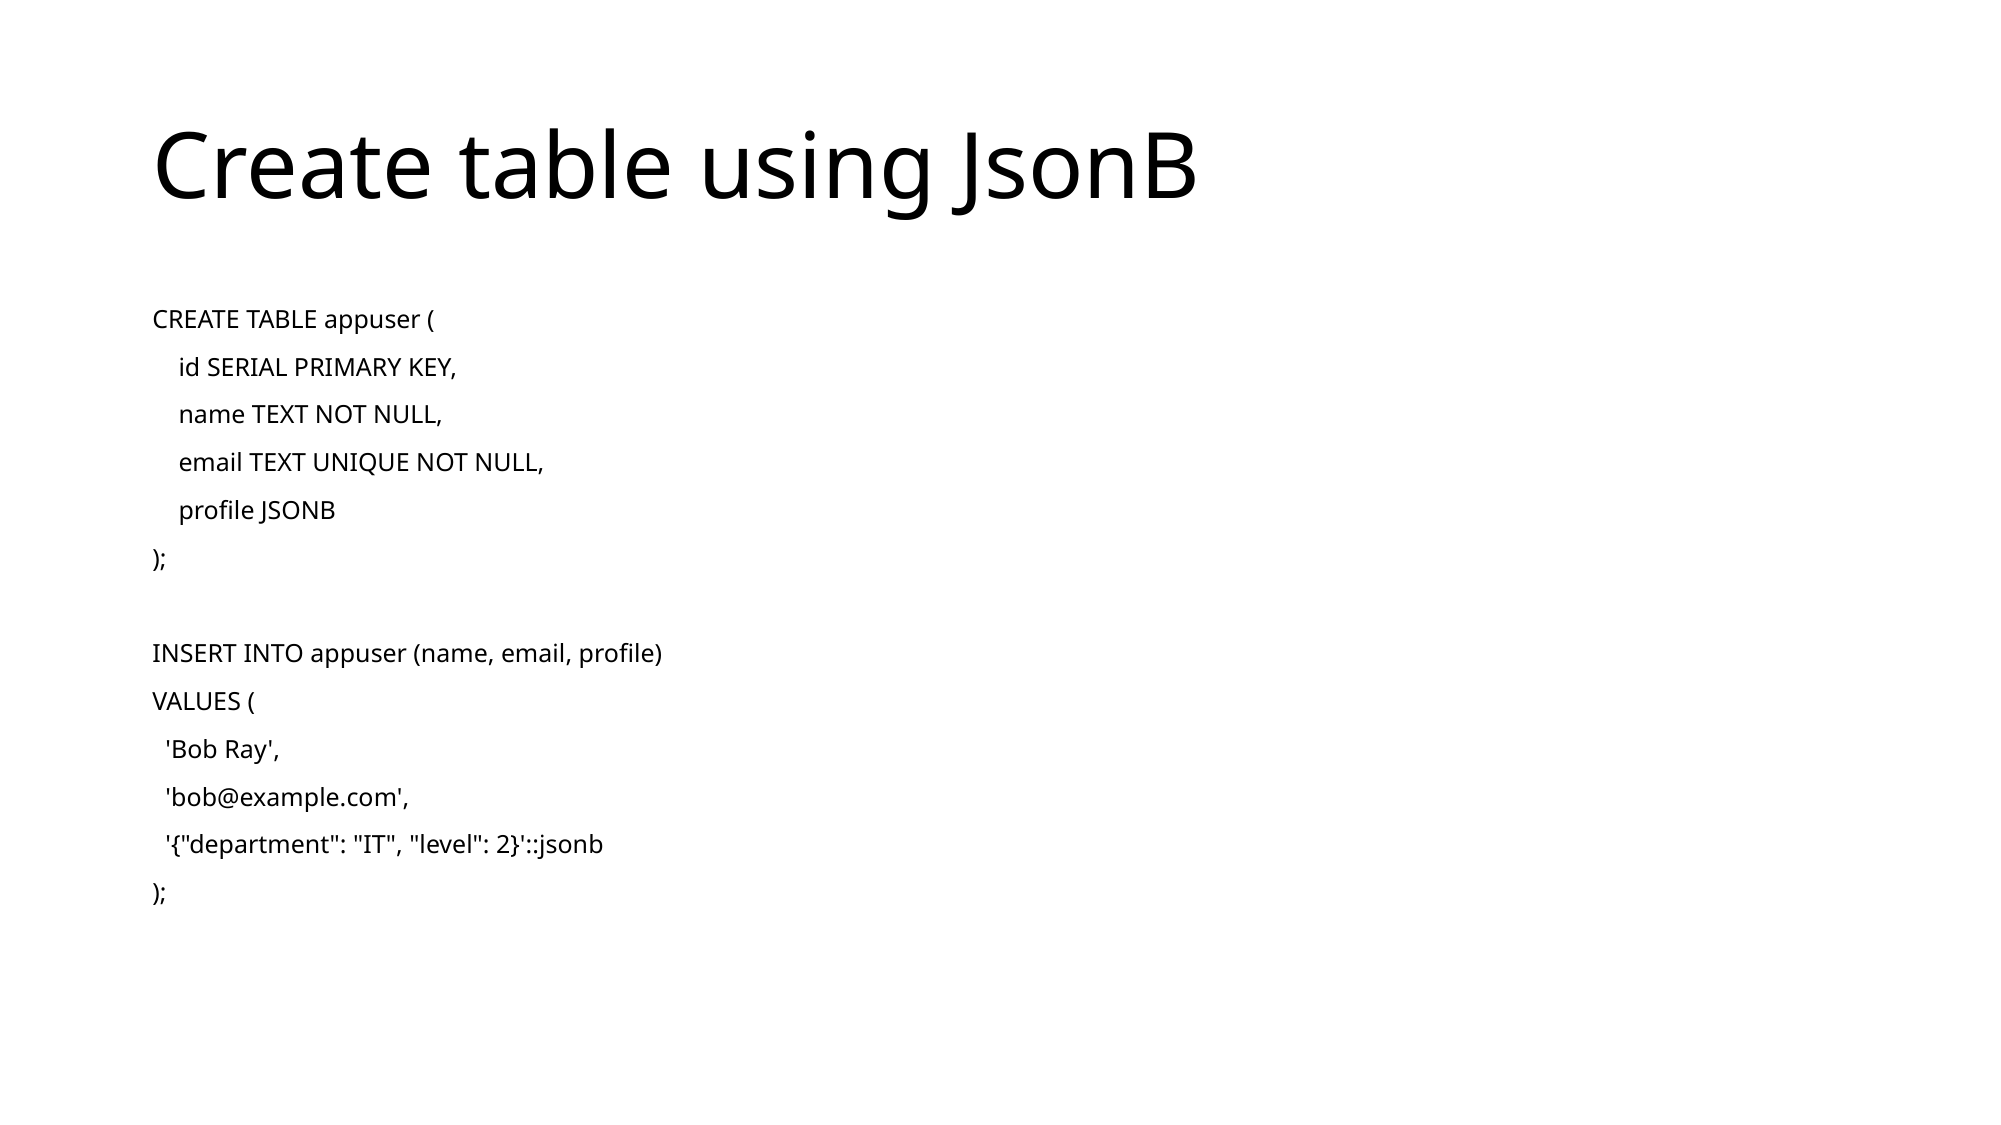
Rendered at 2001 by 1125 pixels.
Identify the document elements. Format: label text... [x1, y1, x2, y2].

title Create table using JsonB [137, 59, 1863, 278]
list CREATE TABLE appuser ( id SERIAL PRIMARY KEY, name TEXT NOT NULL, email TEXT UNIQUE NOT NULL, profile JSONB ); INSERT INTO appuser (name, email, profile) VALUES ( 'Bob Ray', 'bob@example.com', '{"department": "IT", "level": 2}'::jsonb ); [137, 299, 1863, 1014]
